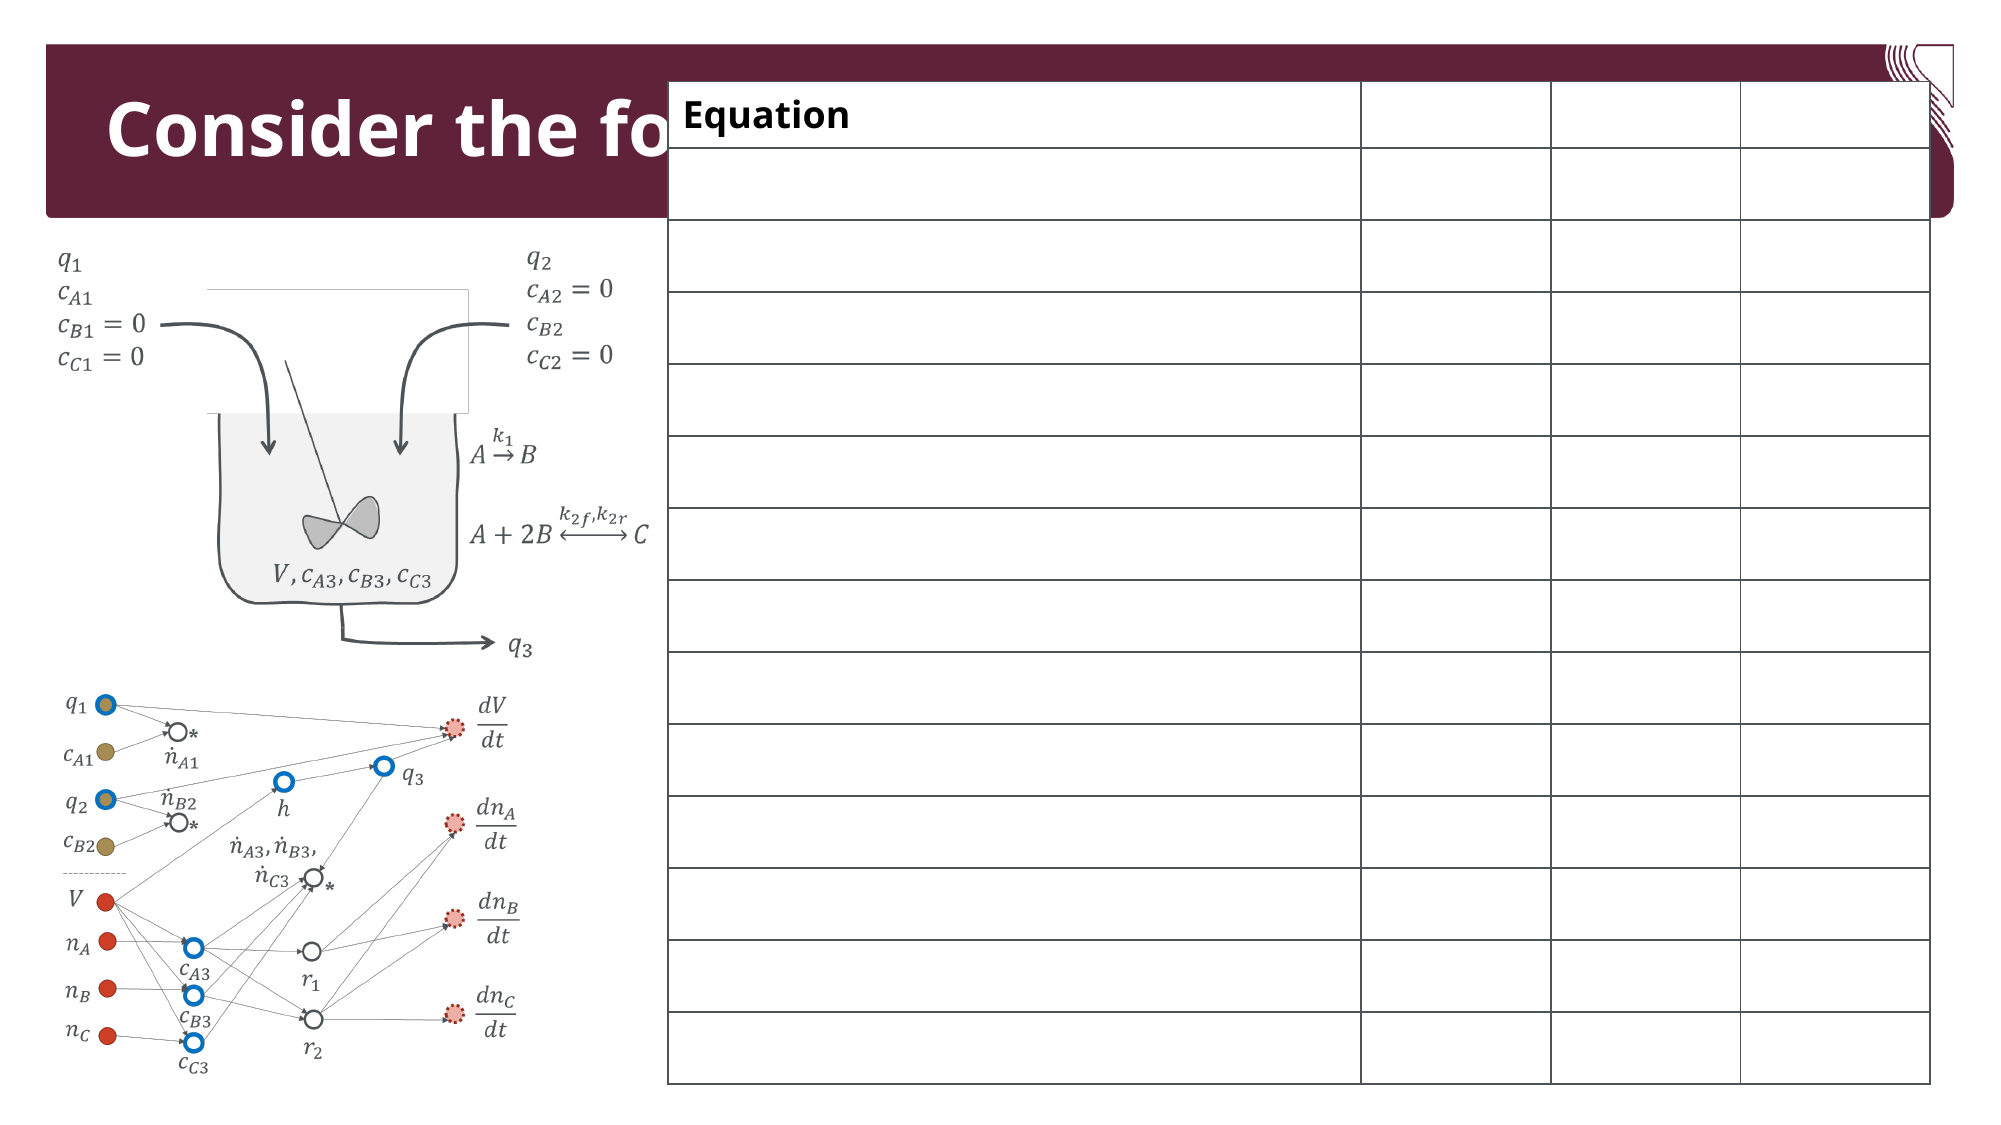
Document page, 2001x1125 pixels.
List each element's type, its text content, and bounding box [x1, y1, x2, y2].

title Consider the following system [90, 46, 1882, 219]
picture [46, 44, 1954, 218]
picture [53, 681, 520, 1079]
picture [47, 233, 684, 667]
